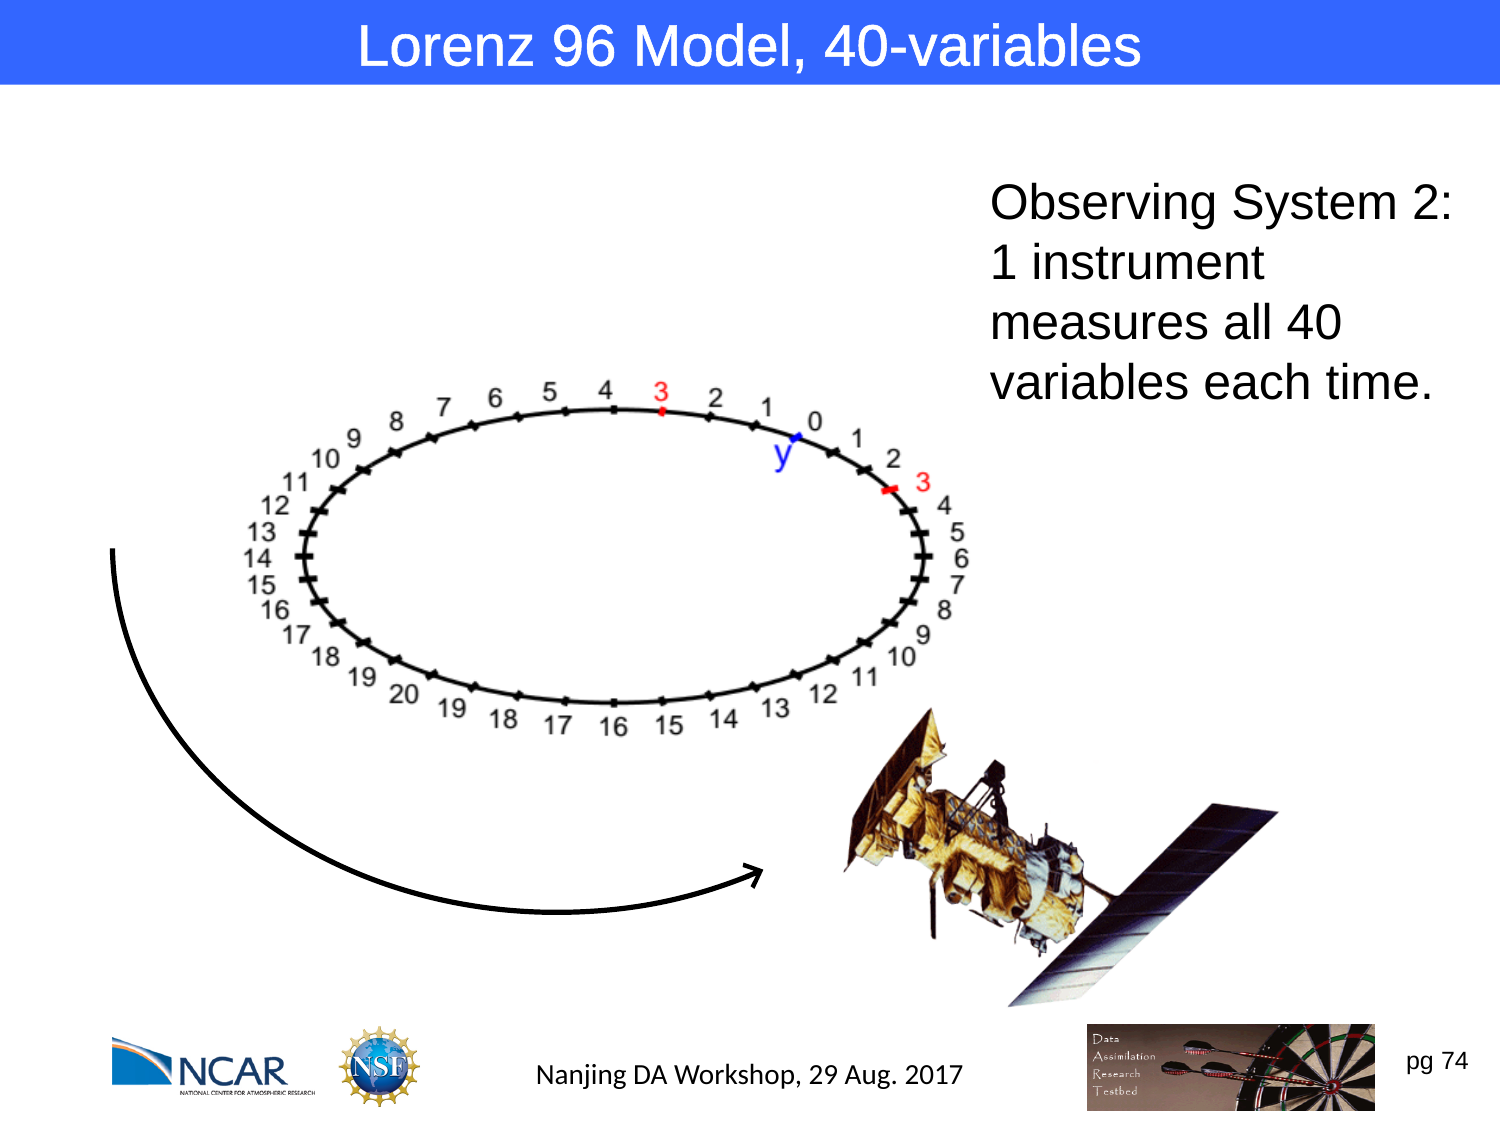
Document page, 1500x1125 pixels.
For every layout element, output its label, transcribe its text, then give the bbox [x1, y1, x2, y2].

text_box Lorenz 96 Model, 40-variables [0, 0, 1500, 85]
text_box Observing System 2: 1 instrument measures all 40 variables each time. [975, 162, 1475, 418]
footer Nanjing DA Workshop, 29 Aug. 2017 [512, 1042, 988, 1103]
picture [112, 1037, 315, 1095]
picture [237, 362, 1285, 1014]
picture [337, 1024, 421, 1108]
text_box [112, 547, 764, 913]
picture [1087, 1024, 1375, 1111]
